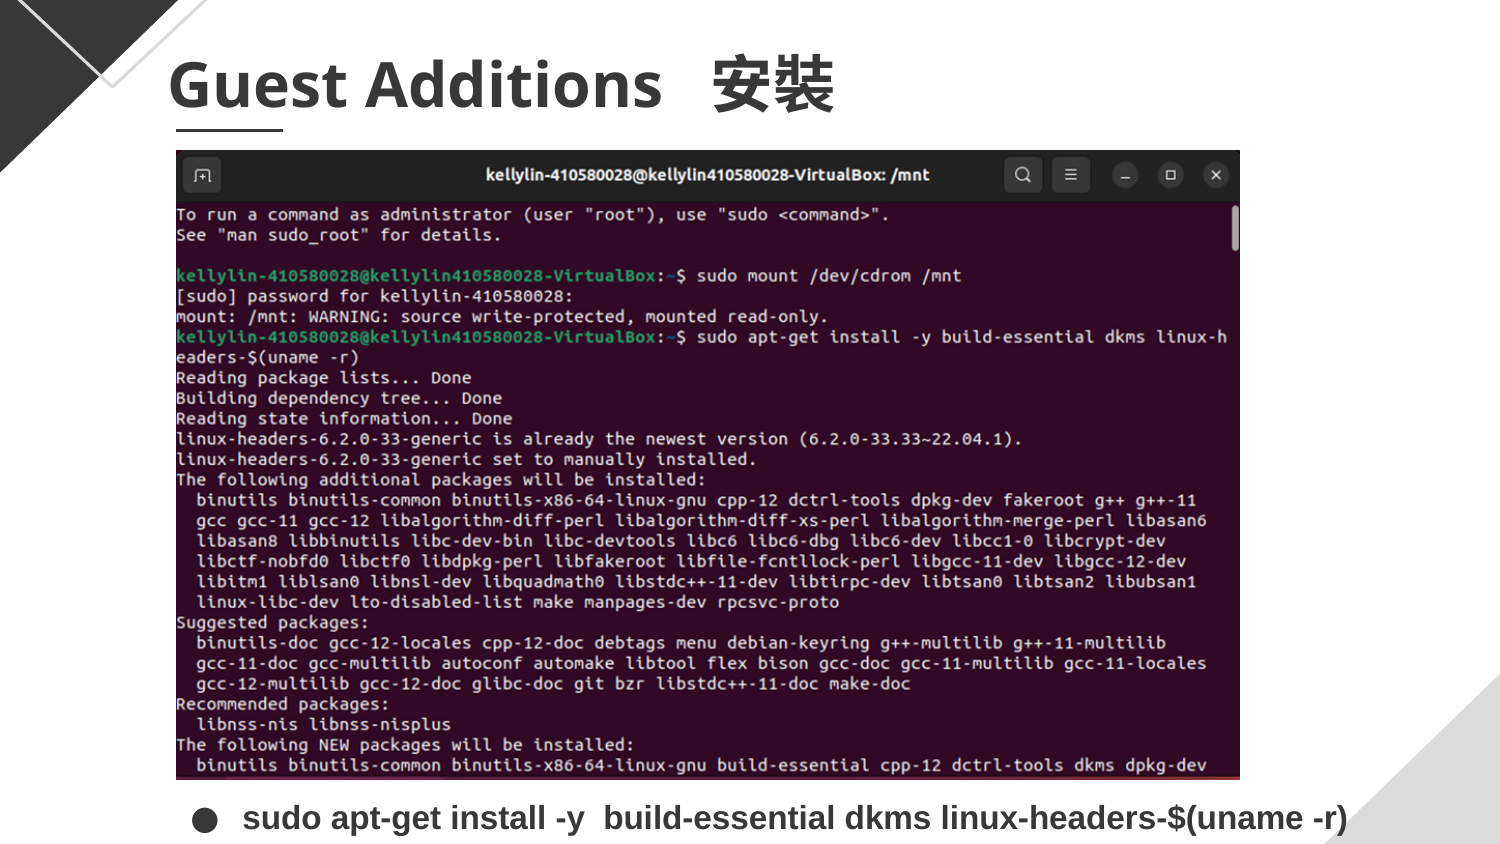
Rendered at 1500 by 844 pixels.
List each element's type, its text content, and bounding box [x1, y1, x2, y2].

picture [176, 149, 1240, 780]
list sudo apt-get install -y build-essential dkms linux-headers-$(uname -r) [152, 781, 1405, 844]
title Guest Additions 安裝 [152, 30, 1418, 117]
